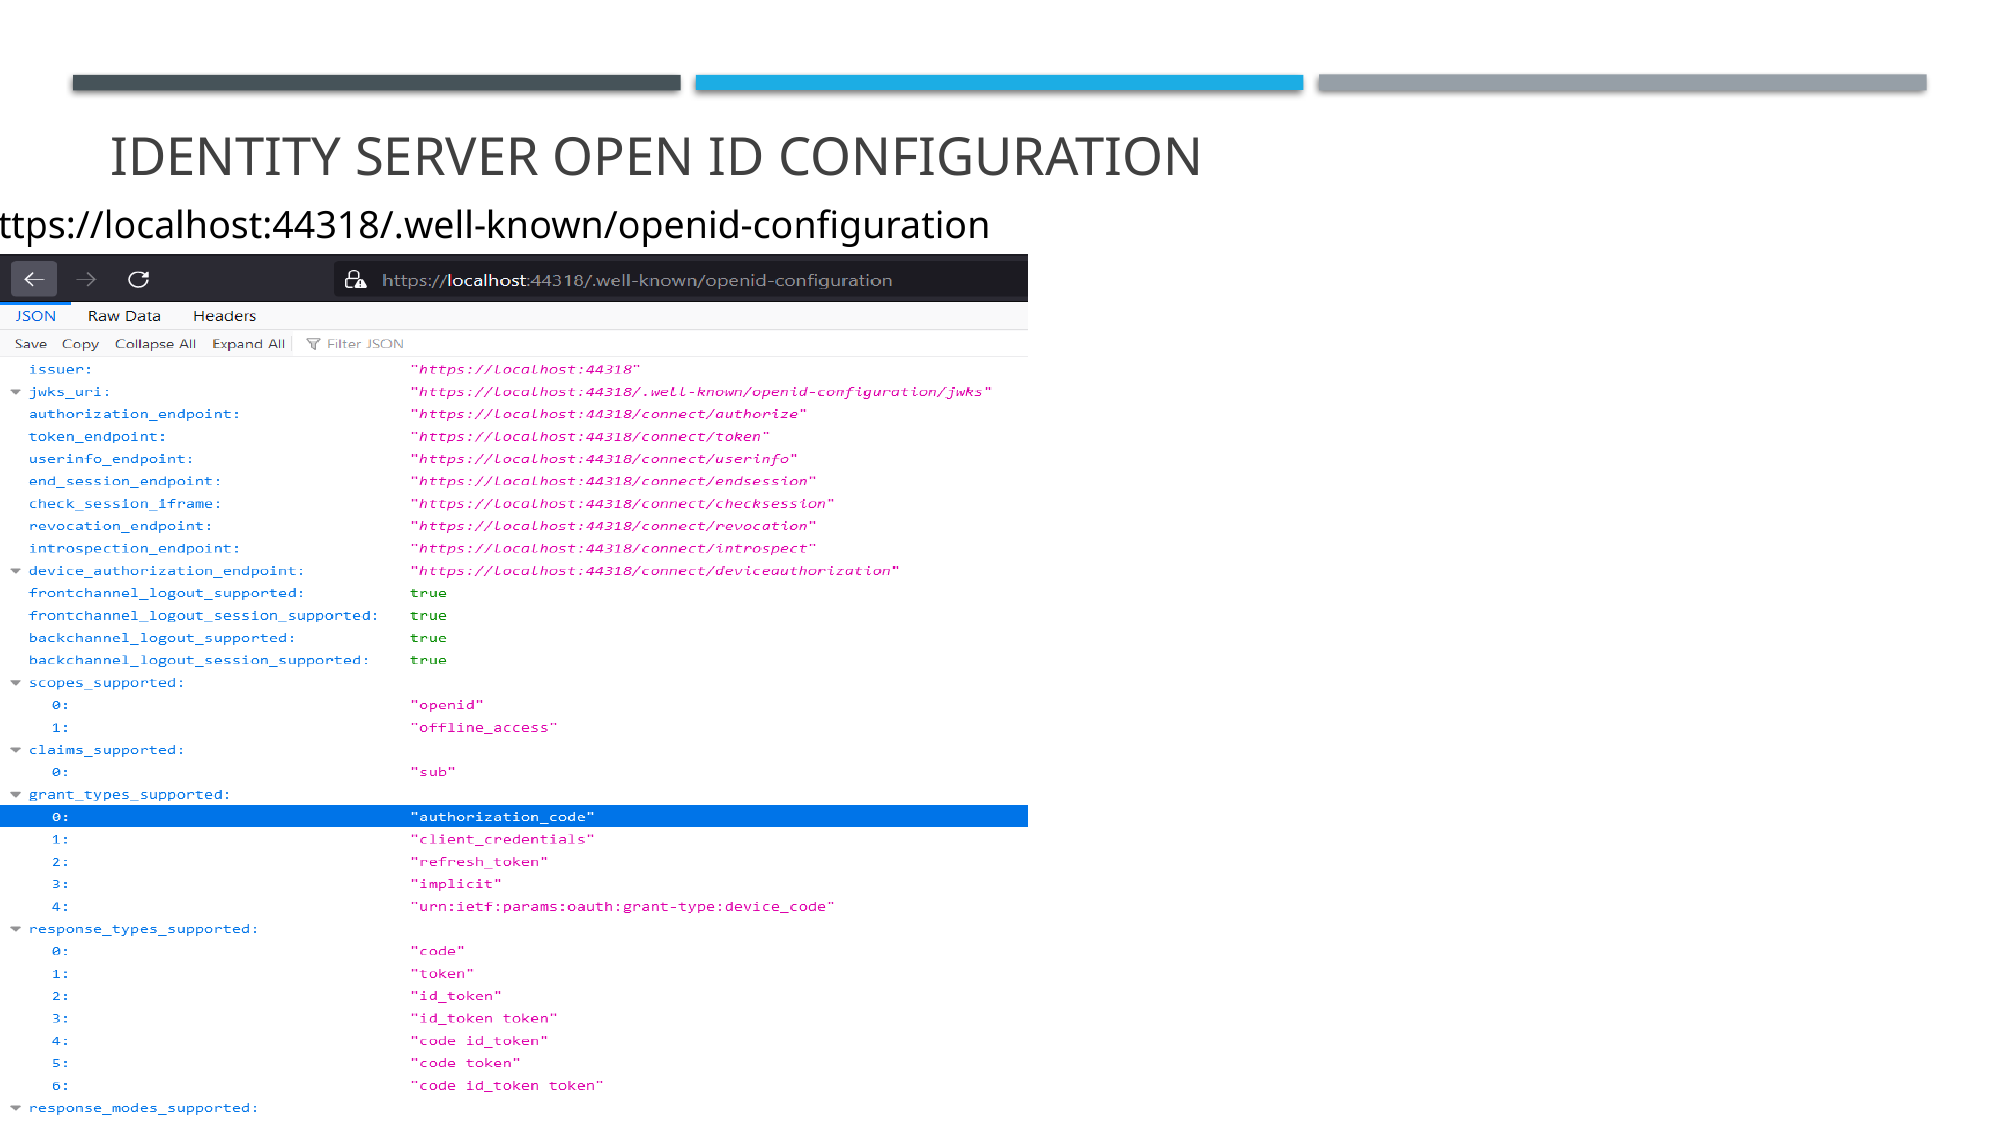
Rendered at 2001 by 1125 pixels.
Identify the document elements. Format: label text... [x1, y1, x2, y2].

text_box https://localhost:44318/.well-known/openid-configuration [0, 193, 1006, 253]
title Identity server open id configuration [95, 115, 1905, 194]
picture [0, 253, 1029, 1125]
